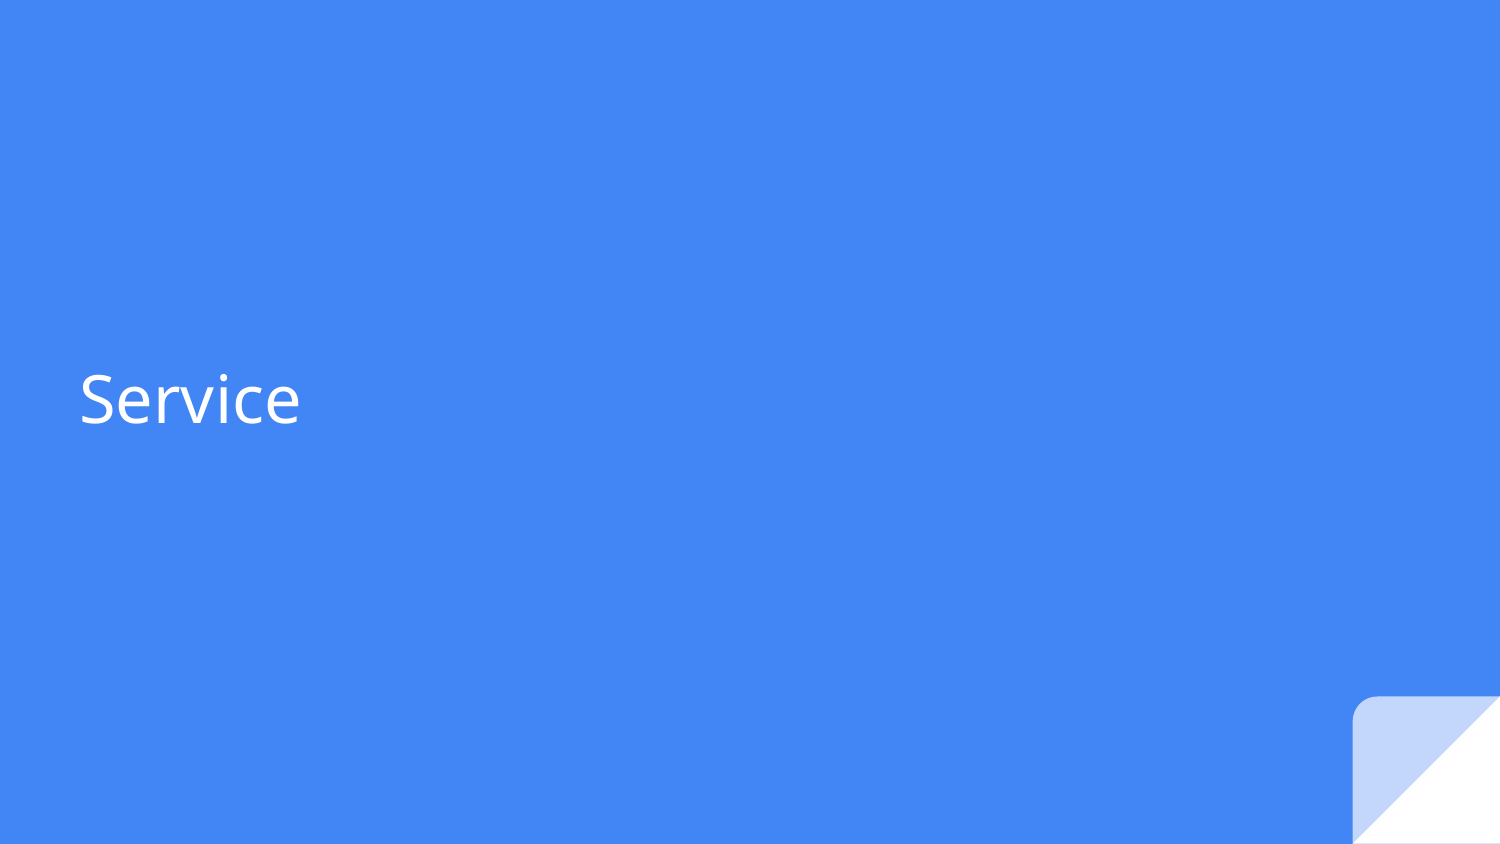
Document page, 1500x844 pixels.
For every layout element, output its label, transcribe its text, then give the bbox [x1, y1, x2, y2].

title Service [64, 298, 1413, 452]
